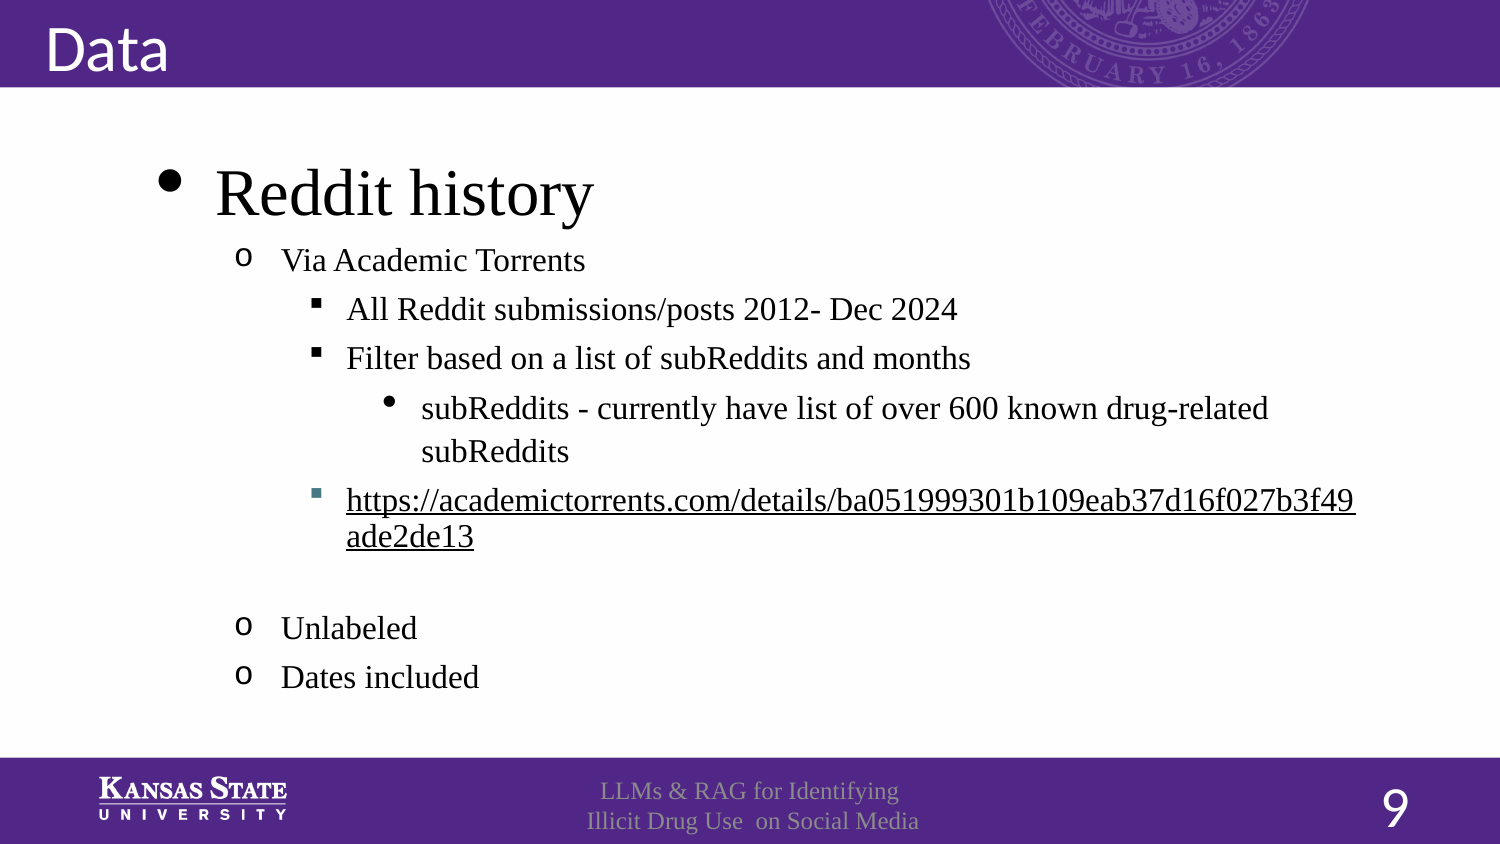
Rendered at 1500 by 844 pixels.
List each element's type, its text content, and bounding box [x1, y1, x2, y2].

slide_number 9 [1074, 782, 1425, 828]
footer LLMs & RAG for Identifying Illicit Drug Use on Social Media [512, 782, 988, 828]
text_box Reddit history Via Academic Torrents All Reddit submissions/posts 2012- Dec 2024 Filter based on a list of subReddits and months subReddits - currently have list of over 600 known drug-related subReddits https://academictorrents.com/details/ba051999301b109eab37d16f027b3f49ade2de13 Unlabeled Dates included [143, 77, 1385, 706]
title Data [30, 7, 1380, 83]
picture [0, 0, 1500, 844]
